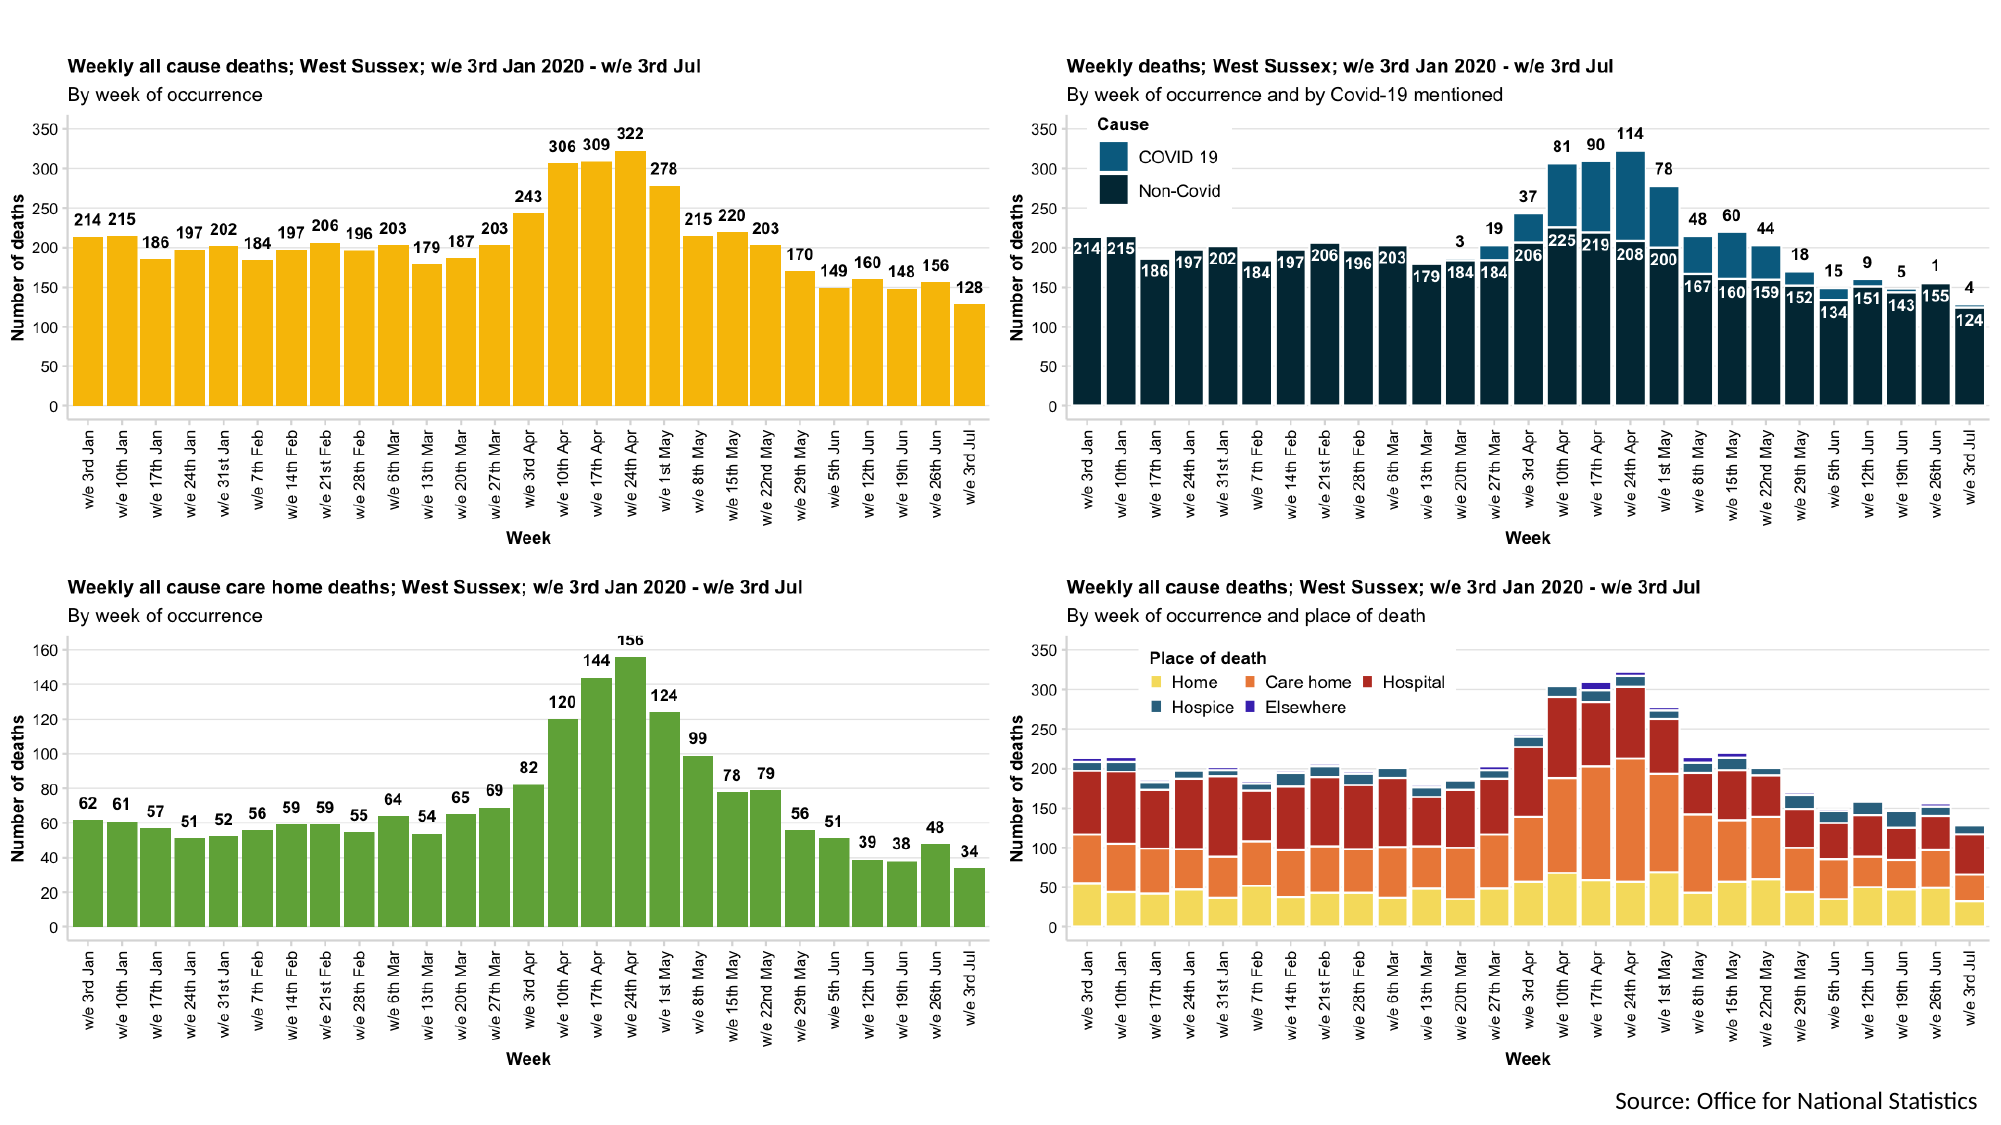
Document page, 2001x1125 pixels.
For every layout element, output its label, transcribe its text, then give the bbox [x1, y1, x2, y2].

picture [0, 568, 2000, 1078]
text_box Source: Office for National Statistics [1600, 1078, 2000, 1123]
picture [0, 47, 2000, 557]
